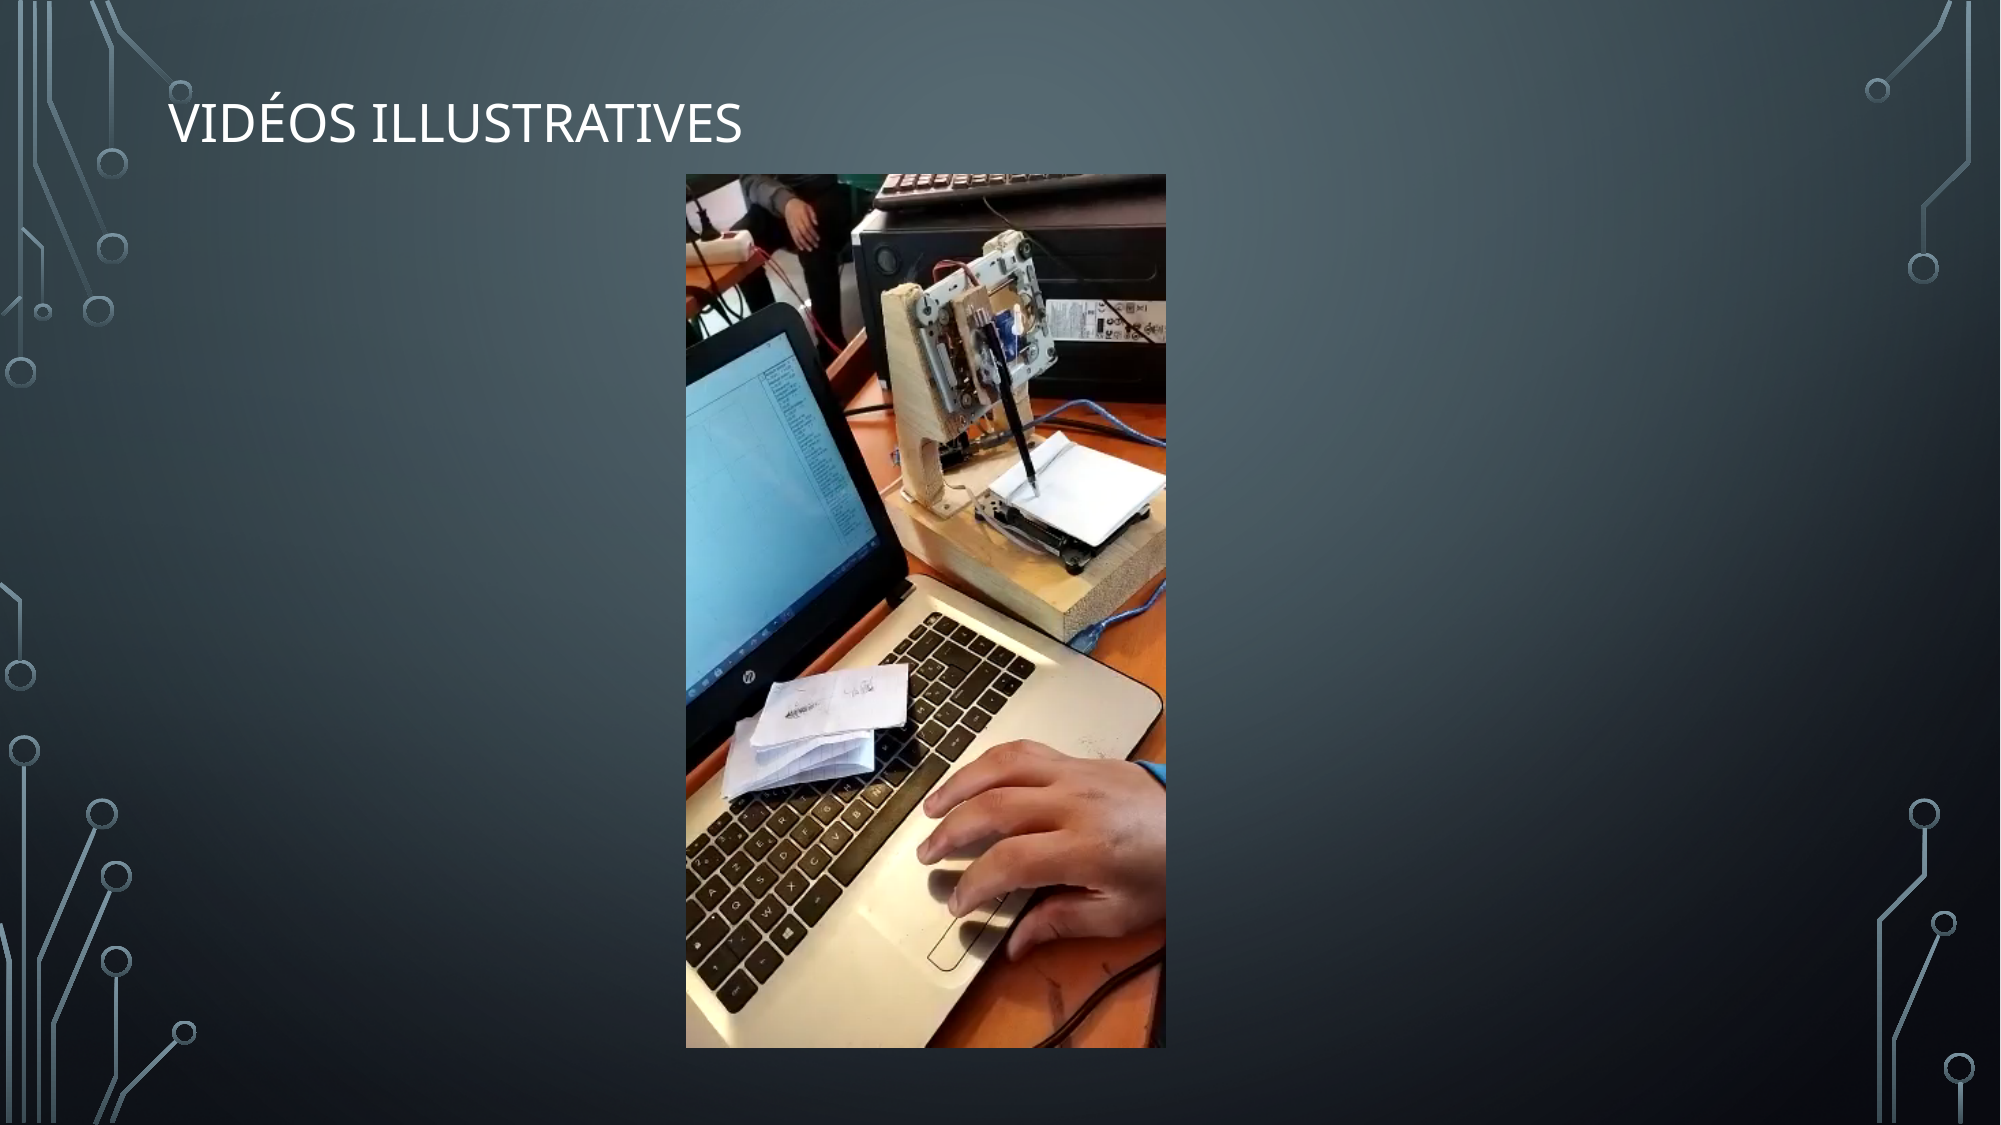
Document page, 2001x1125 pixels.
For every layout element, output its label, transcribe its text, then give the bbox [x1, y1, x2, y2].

title Vidéos illustratives [153, 76, 807, 174]
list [685, 173, 1167, 1049]
